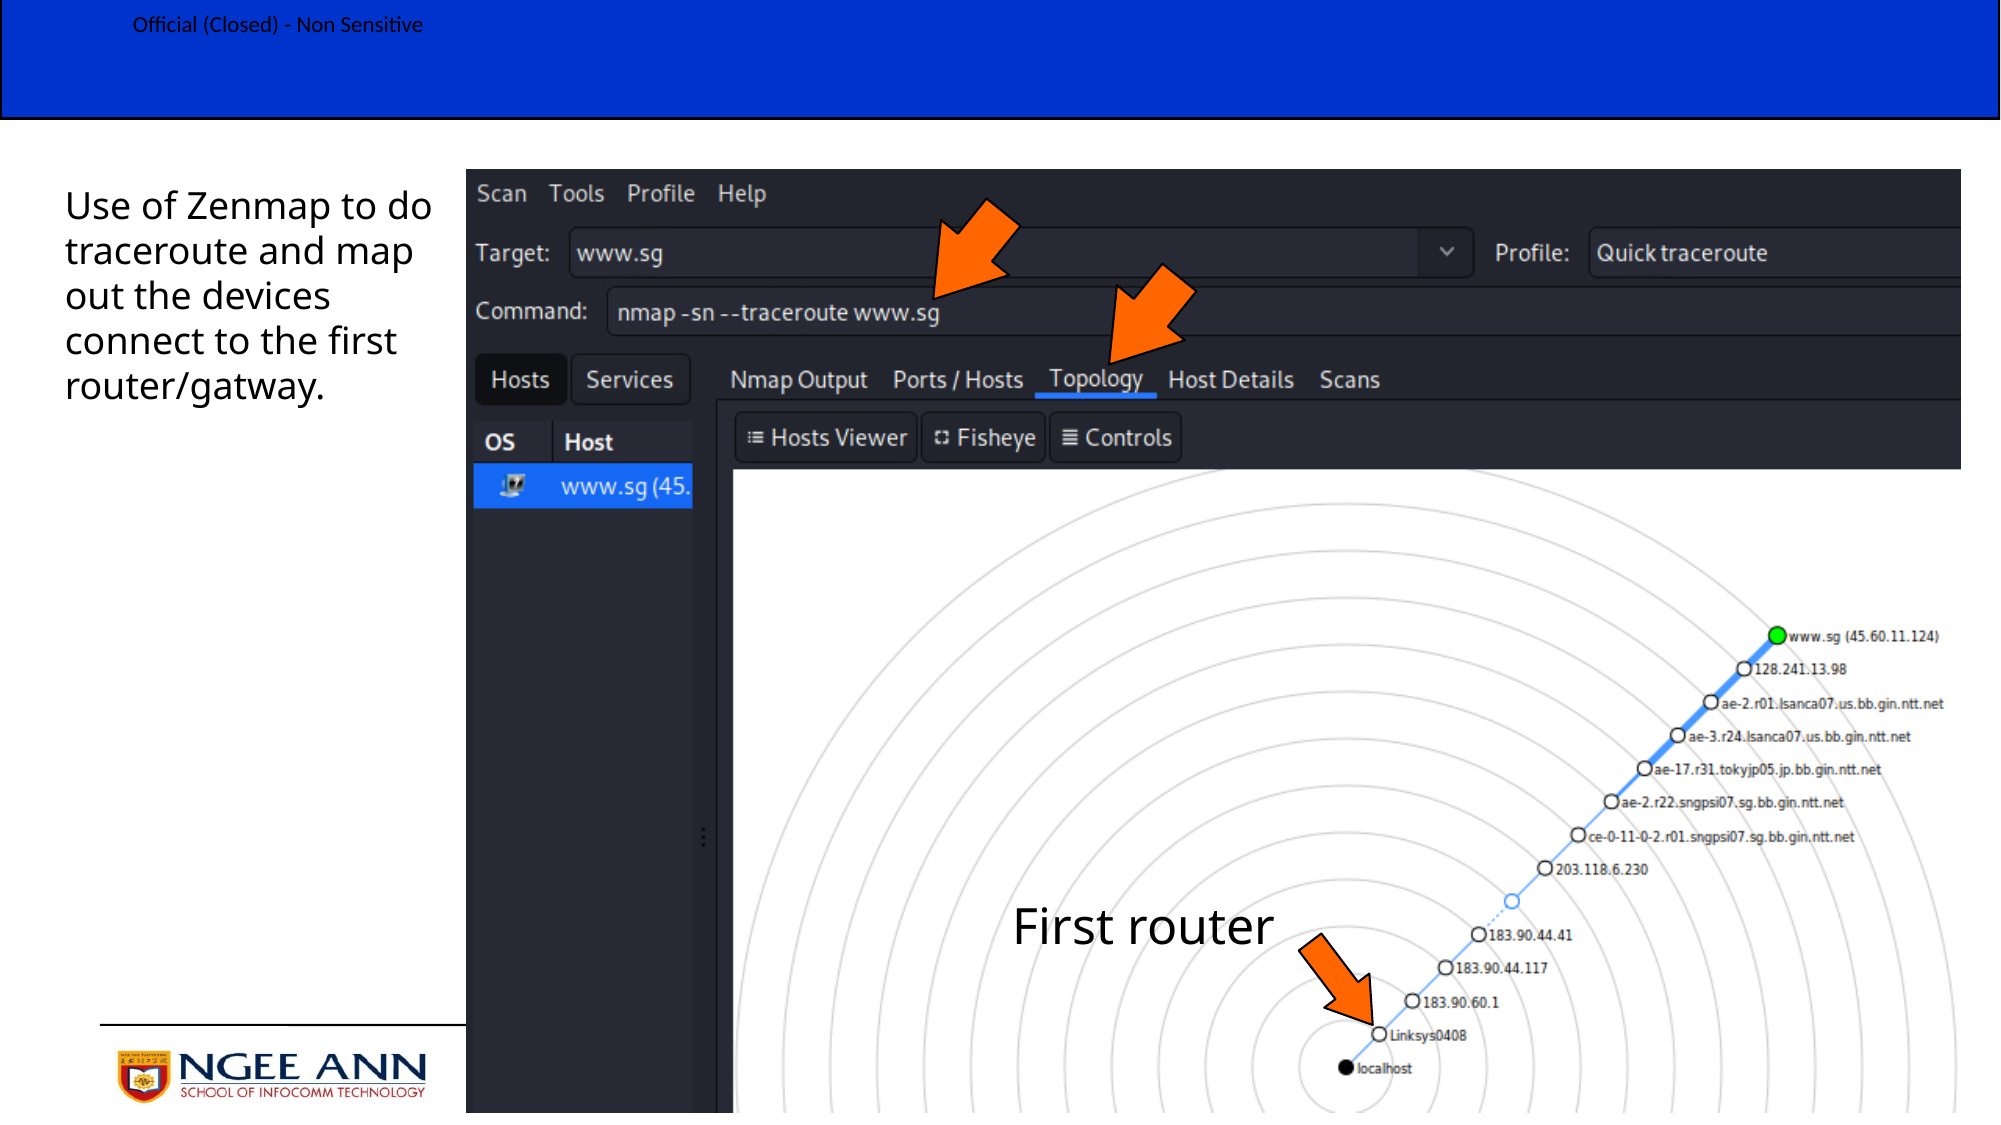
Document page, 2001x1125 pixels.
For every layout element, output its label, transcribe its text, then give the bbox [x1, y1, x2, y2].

text_box Use of Zenmap to do traceroute and map out the devices connect to the first router/gatway. [49, 174, 462, 415]
picture [466, 169, 1961, 1113]
picture [83, 1028, 459, 1125]
